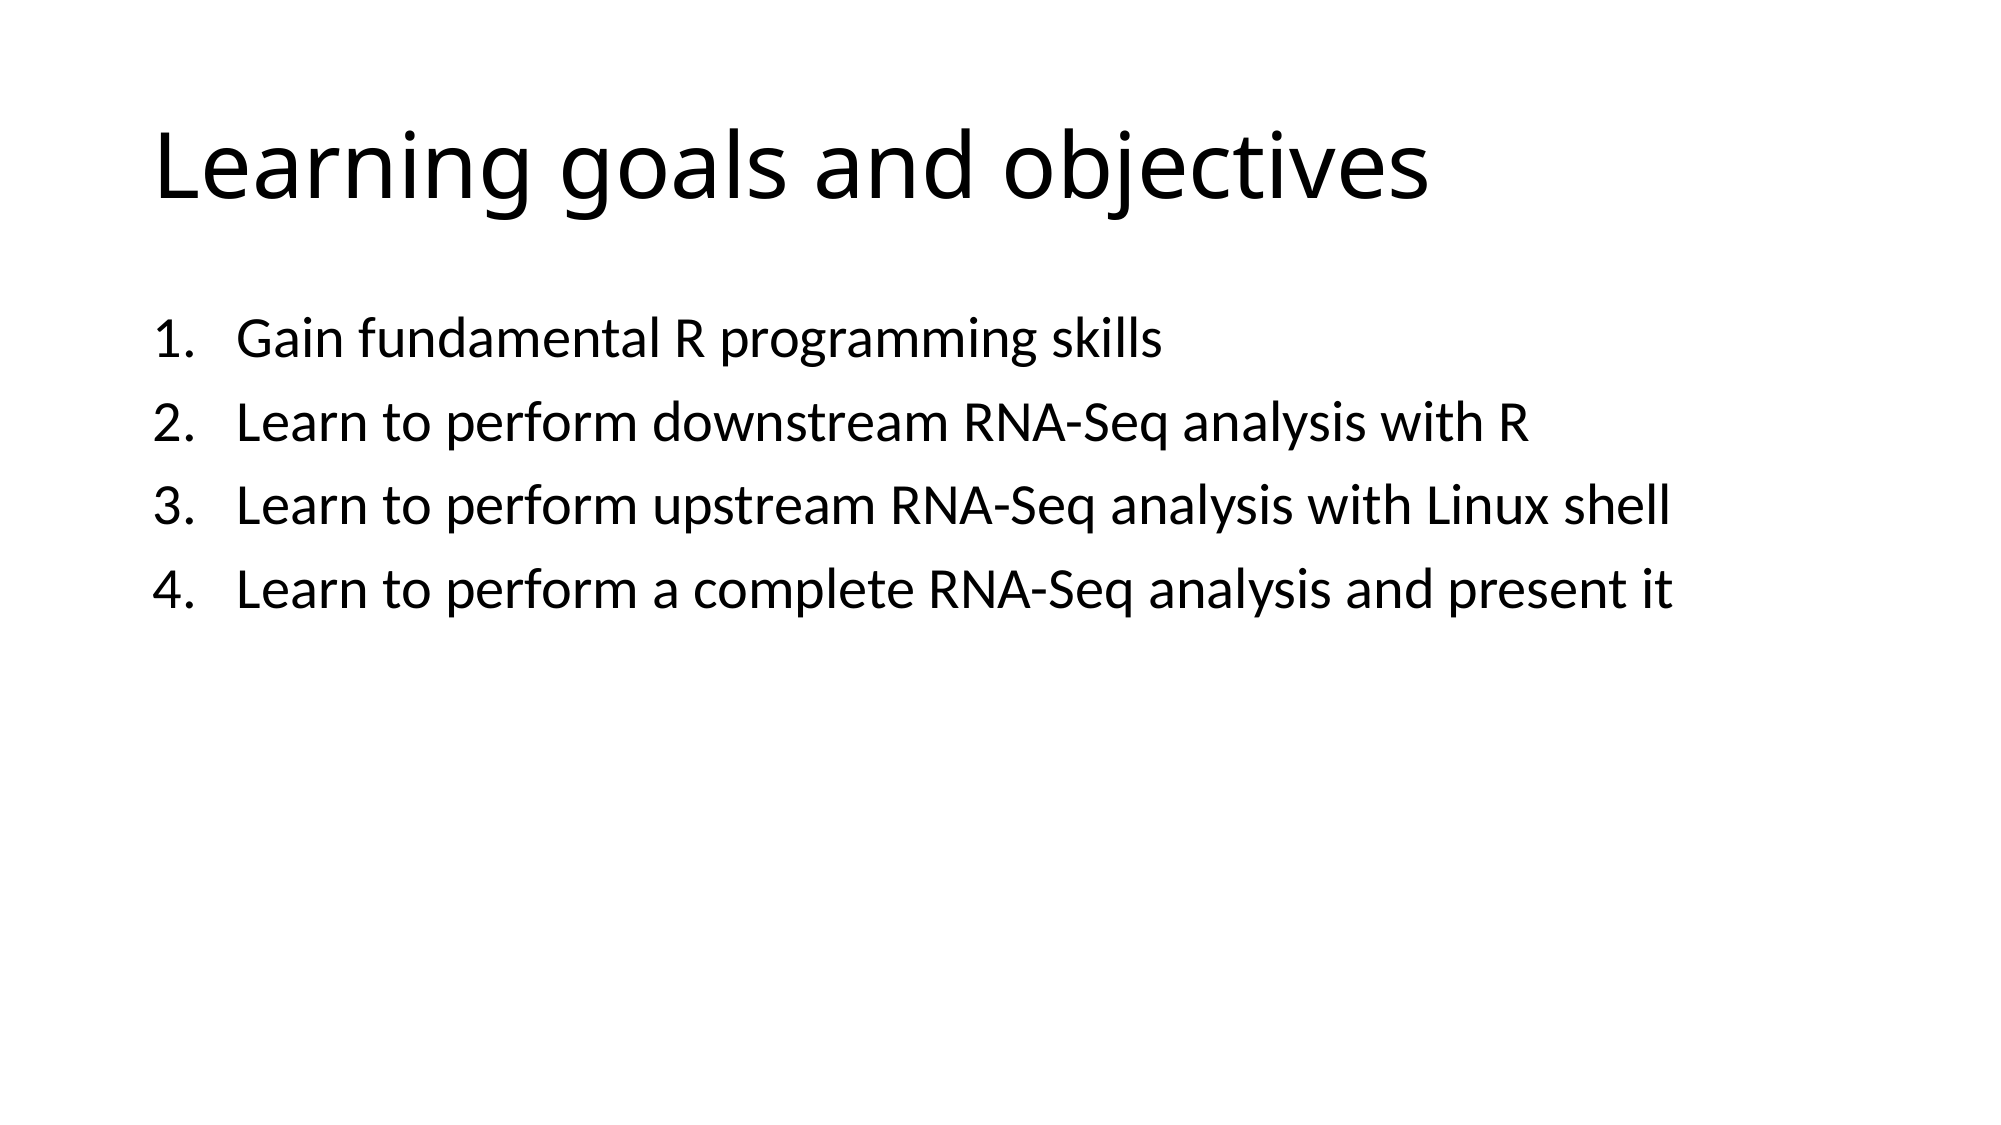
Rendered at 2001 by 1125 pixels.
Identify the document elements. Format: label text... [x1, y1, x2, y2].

title Learning goals and objectives [137, 59, 1863, 278]
list Gain fundamental R programming skills Learn to perform downstream RNA-Seq analysis with R Learn to perform upstream RNA-Seq analysis with Linux shell Learn to perform a complete RNA-Seq analysis and present it [137, 299, 1863, 1014]
